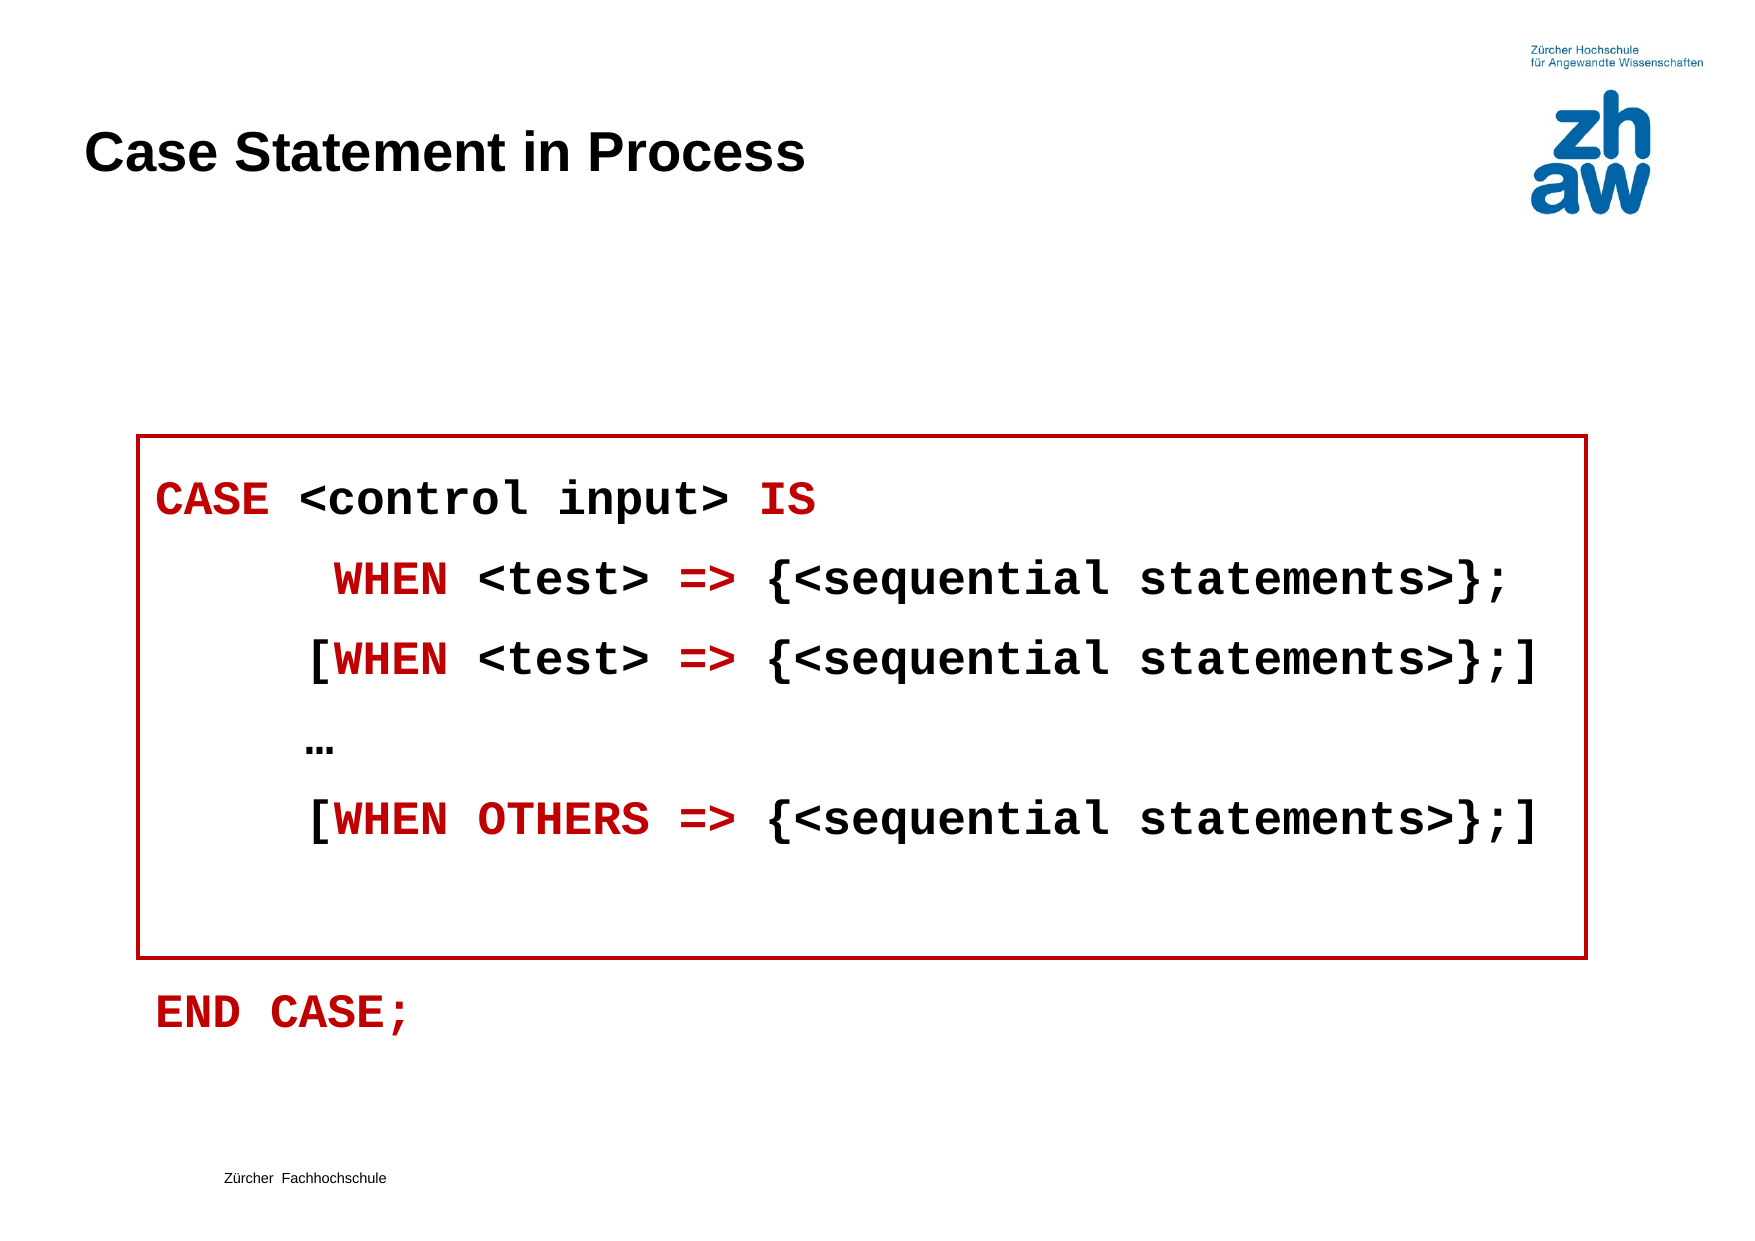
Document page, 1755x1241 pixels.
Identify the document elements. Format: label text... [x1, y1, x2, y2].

title Case Statement in Process [84, 103, 1325, 220]
text_box CASE <control input> IS WHEN <test> => {<sequential statements>}; [WHEN <test> => {<sequential statements>};] … [WHEN OTHERS => {<sequential statements>};] END CASE; [138, 435, 1587, 959]
picture [1527, 41, 1706, 218]
